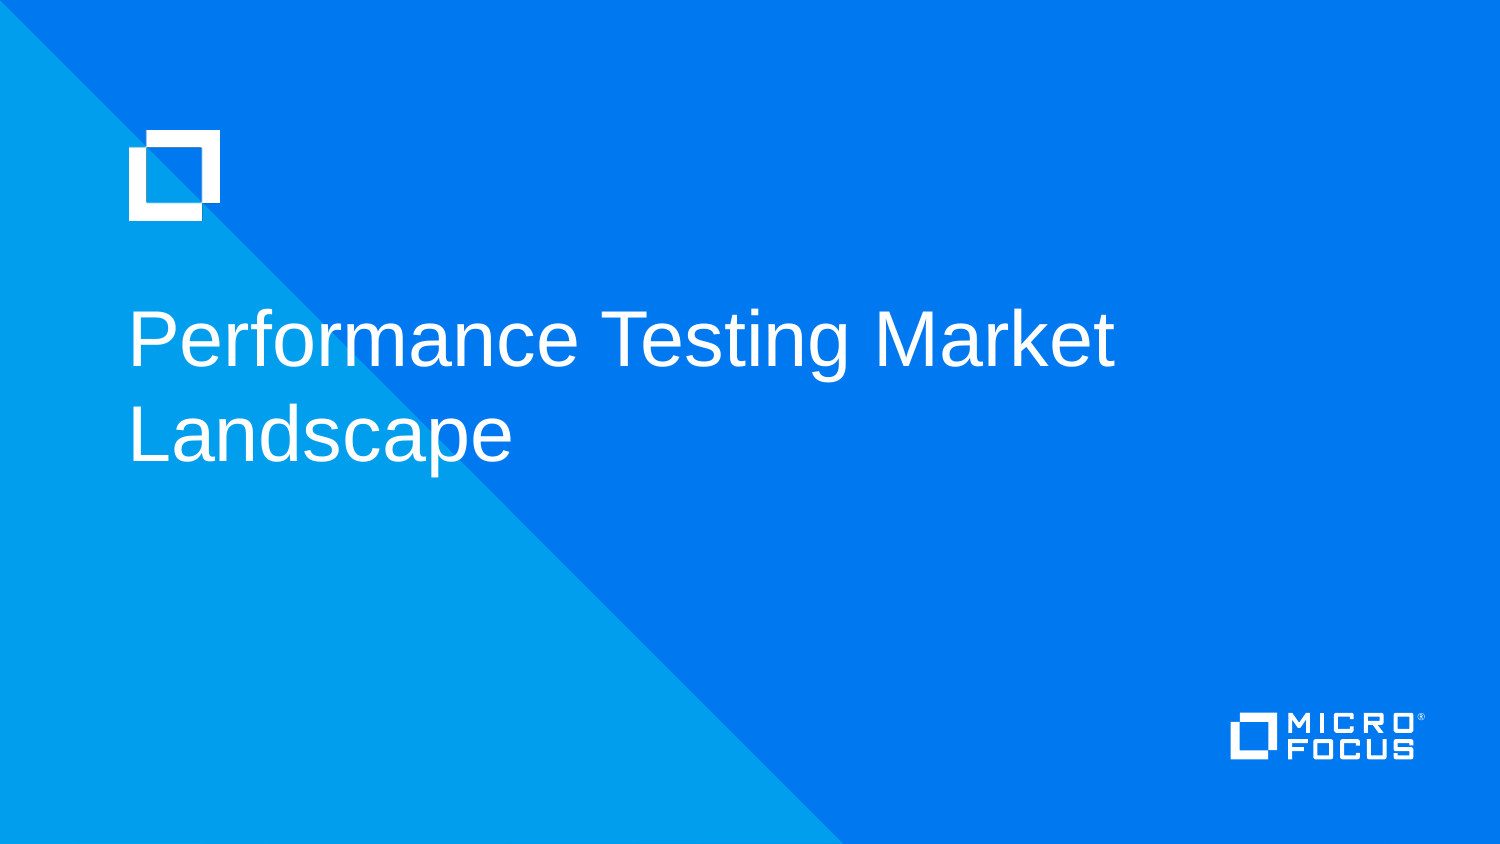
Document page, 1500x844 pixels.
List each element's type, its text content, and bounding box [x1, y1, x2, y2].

picture [130, 130, 220, 220]
title Performance Testing Market Landscape [112, 280, 1414, 564]
